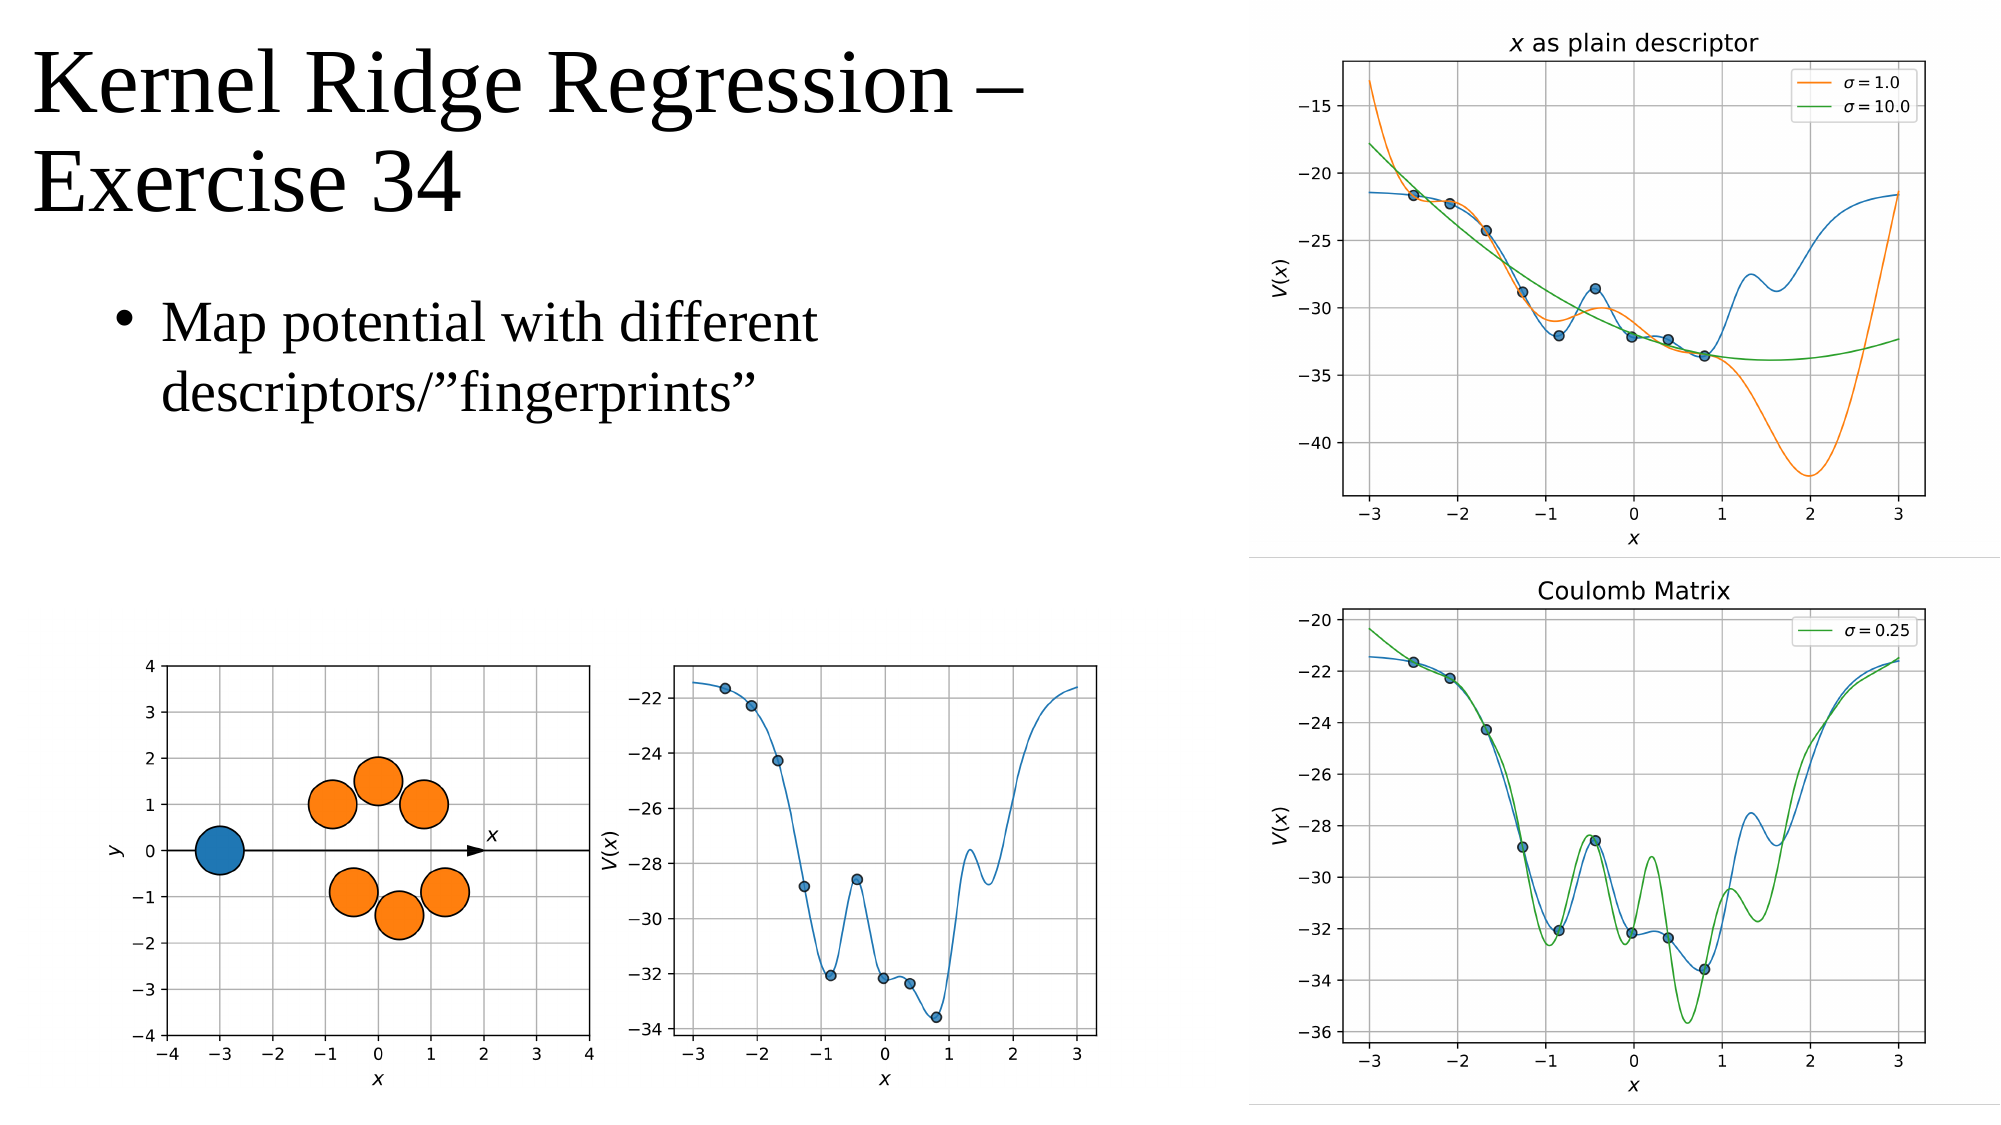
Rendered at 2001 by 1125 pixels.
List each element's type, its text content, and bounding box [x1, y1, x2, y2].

text_box Map potential with different descriptors/”fingerprints” [99, 275, 1216, 431]
picture [1248, 0, 2000, 1106]
title Kernel Ridge Regression – Exercise 34 [17, 23, 1248, 241]
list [17, 608, 1217, 1089]
